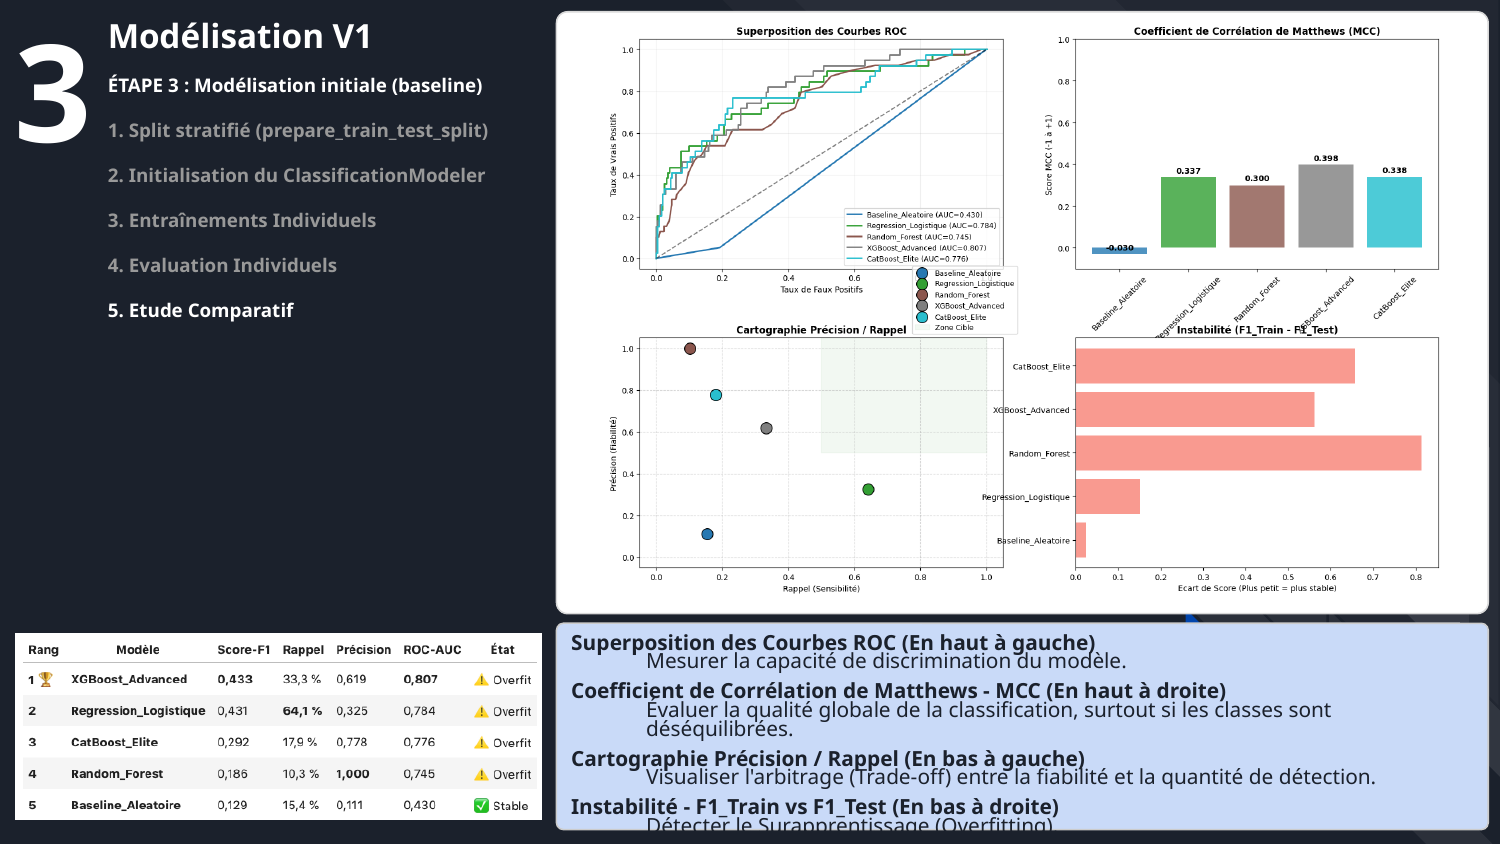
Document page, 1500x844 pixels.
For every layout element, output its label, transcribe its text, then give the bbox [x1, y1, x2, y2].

title ÉTAPE 3 : Modélisation initiale (baseline) 1. Split stratifié (prepare_train_test_split) 2. Initialisation du ClassificationModeler 3. Entraînements Individuels 4. Evaluation Individuels 5. Etude Comparatif [92, 58, 562, 786]
text_box 3 [0, 0, 62, 163]
text_box [556, 11, 1489, 614]
text_box Superposition des Courbes ROC (En haut à gauche) Mesurer la capacité de discrimination du modèle. Coefficient de Corrélation de Matthews - MCC (En haut à droite) Évaluer la qualité globale de la classification, surtout si les classes sont déséquilibrées. Cartographie Précision / Rappel (En bas à gauche) Visualiser l'arbitrage (Trade-off) entre la fiabilité et la quantité de détection. Instabilité - F1_Train vs F1_Test (En bas à droite) Détecter le Surapprentissage (Overfitting). [556, 620, 1465, 809]
picture [14, 633, 542, 820]
text_box [556, 623, 1489, 830]
title Modélisation V1 [92, 0, 526, 58]
picture [602, 19, 1443, 596]
